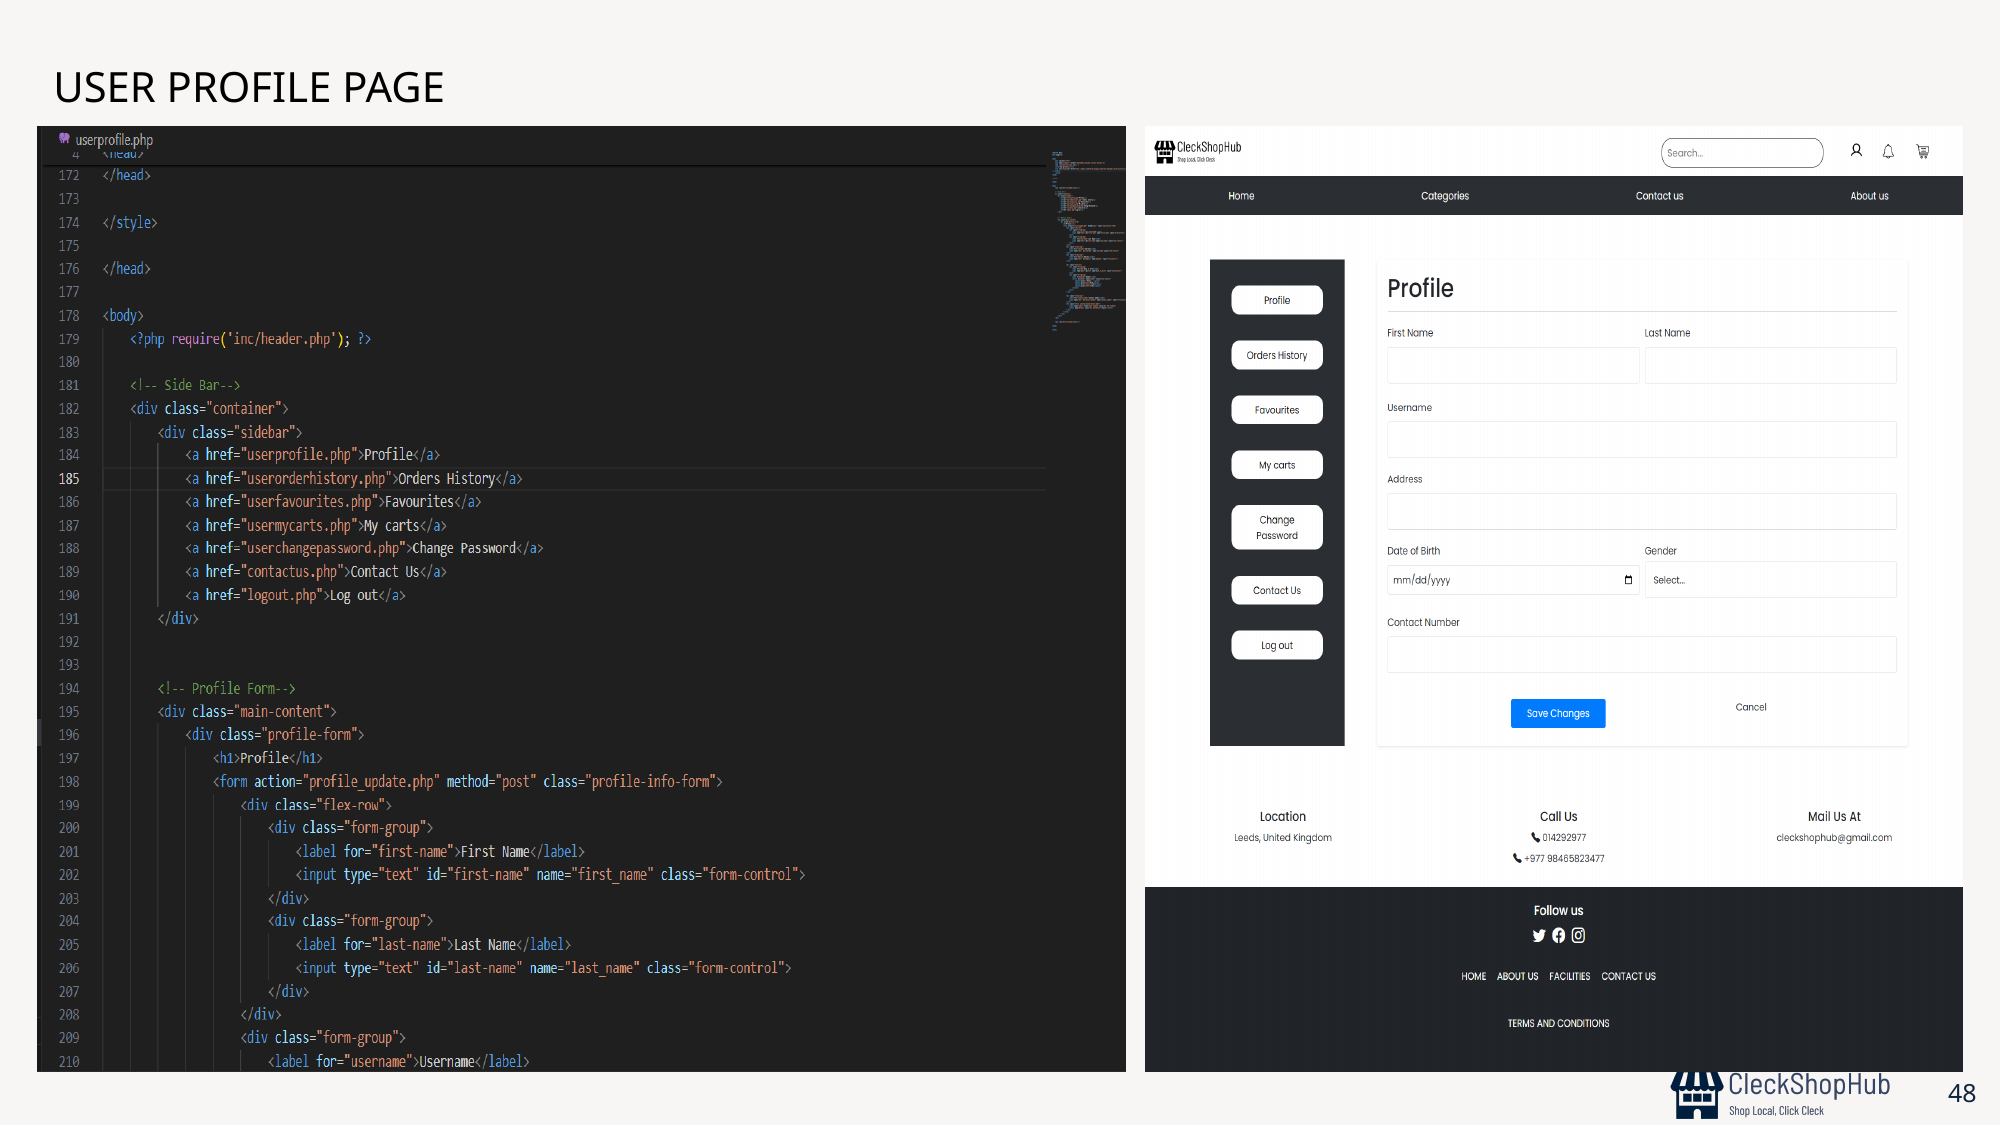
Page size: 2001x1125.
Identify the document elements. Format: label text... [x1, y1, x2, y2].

picture [37, 126, 1126, 1072]
text_box USER PROFILE PAGE [0, 53, 499, 119]
picture [1145, 126, 1963, 1119]
slide_number 48 [1924, 1064, 2000, 1125]
